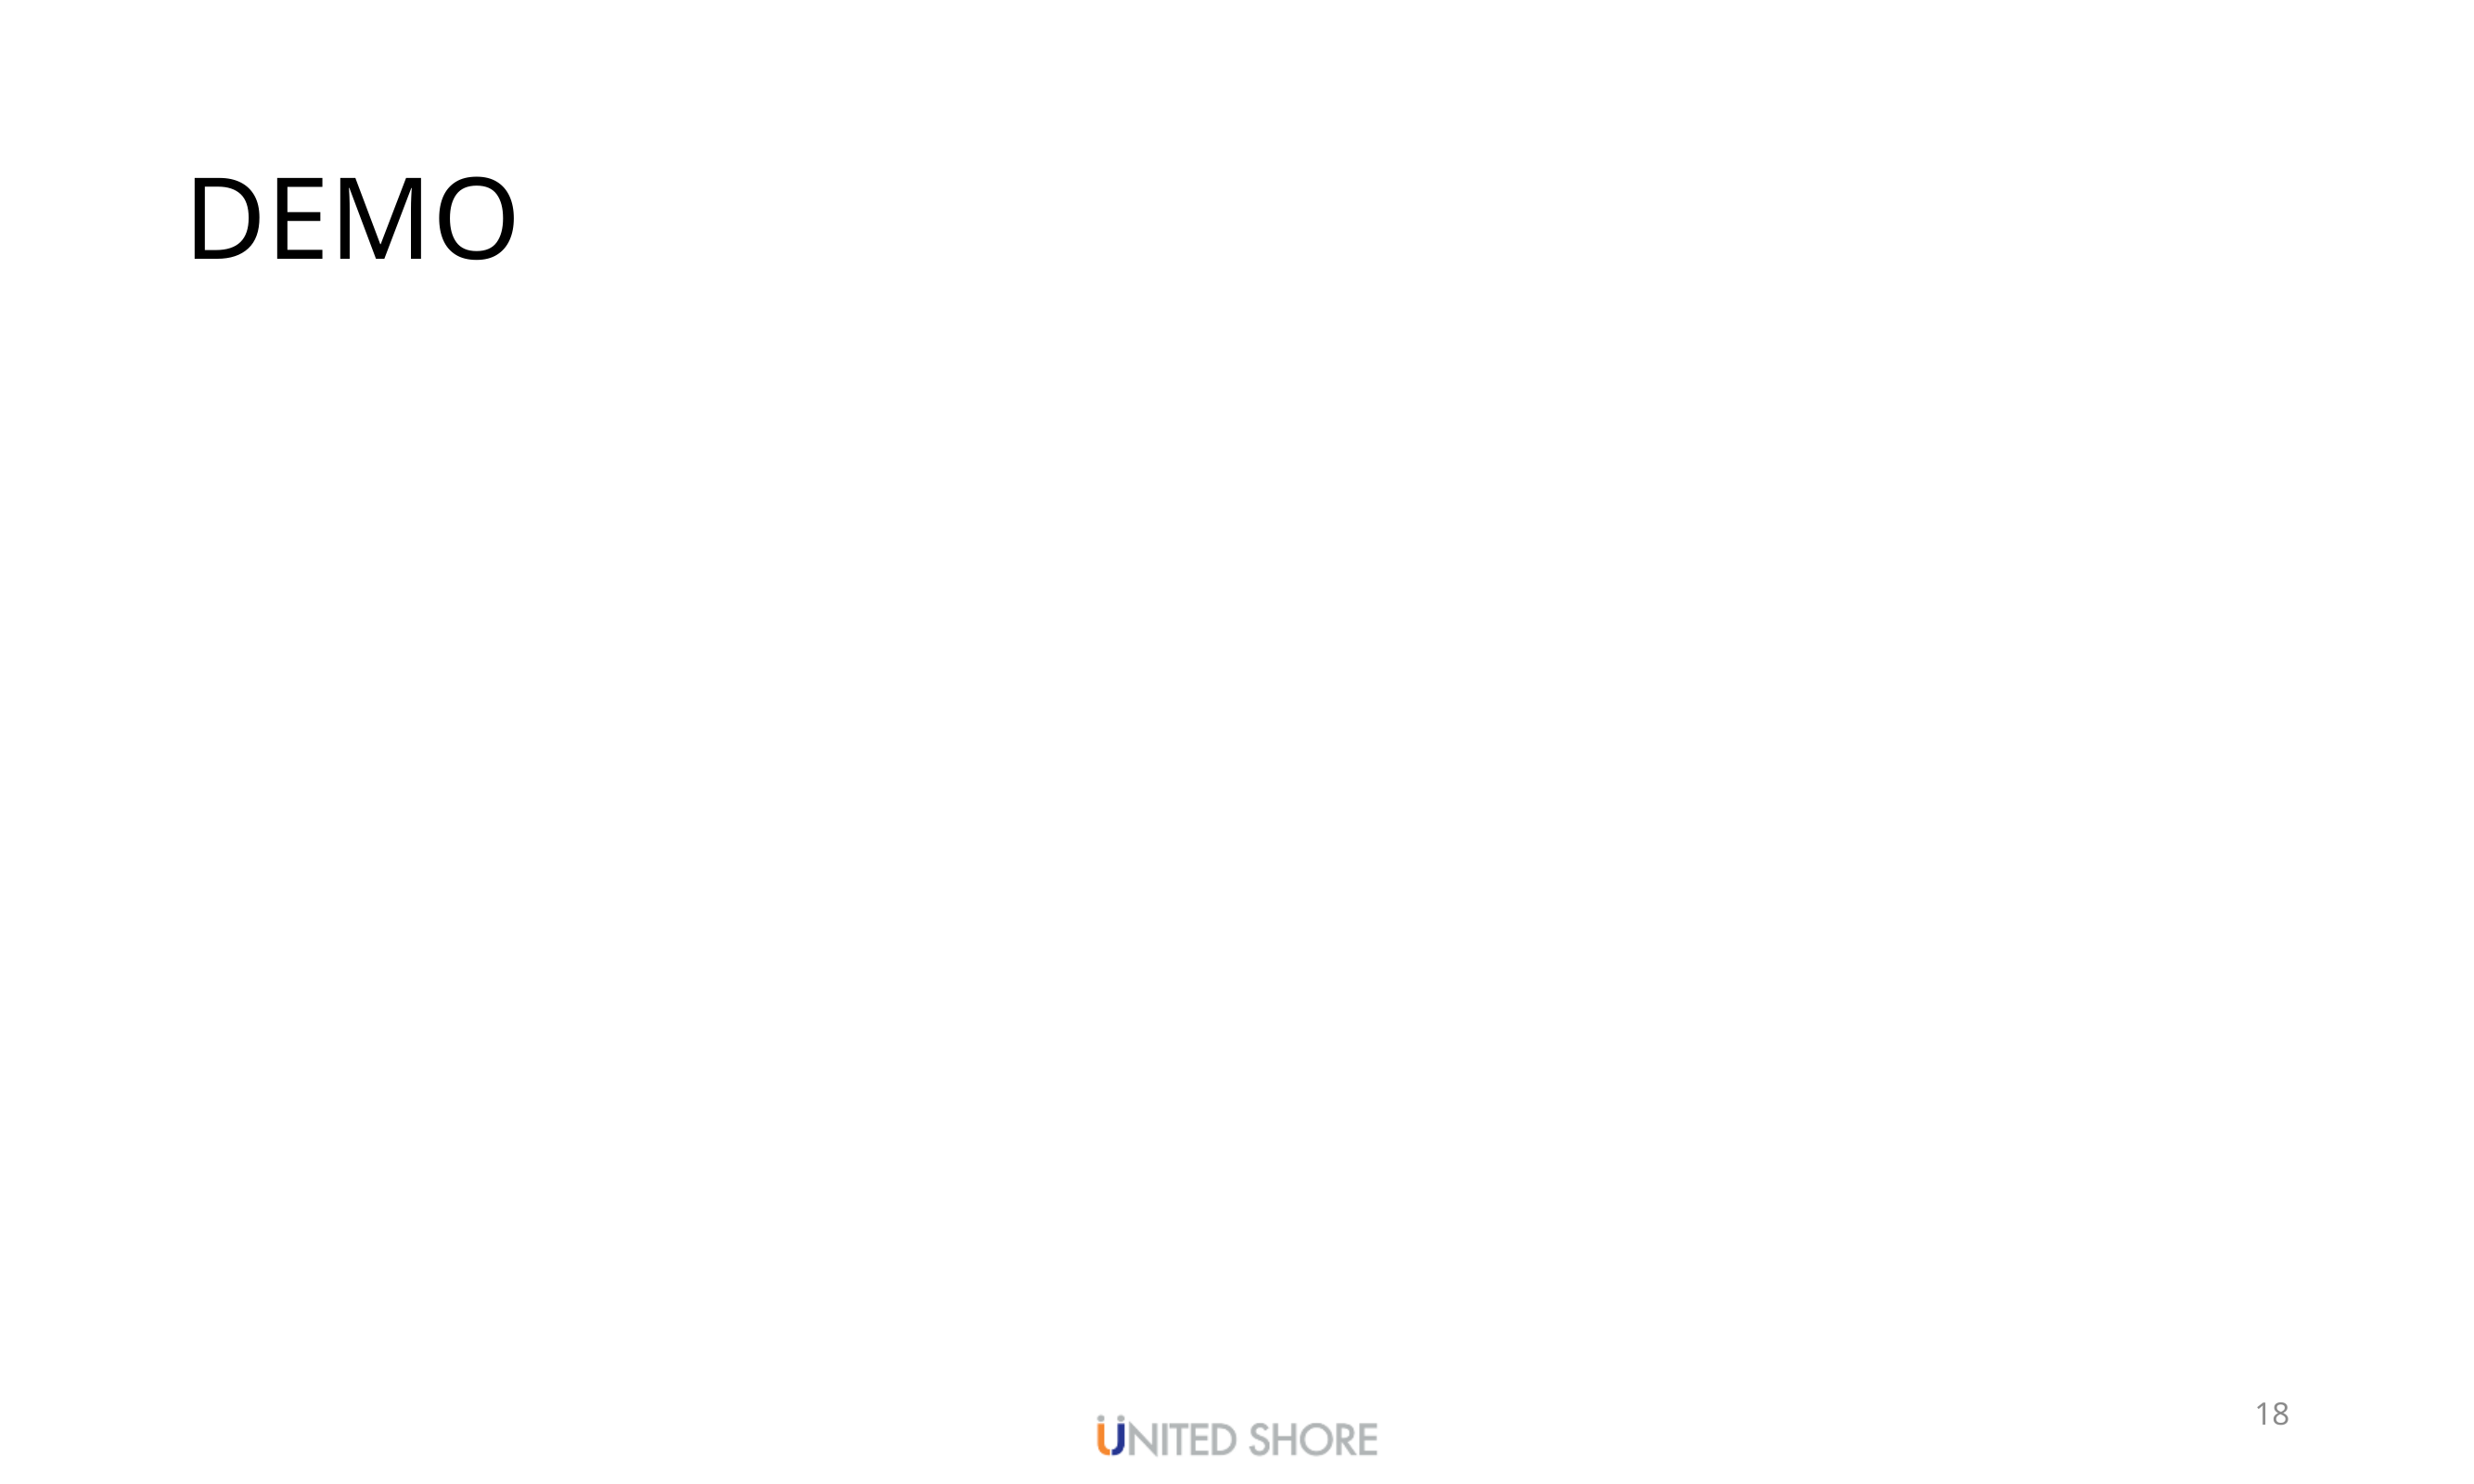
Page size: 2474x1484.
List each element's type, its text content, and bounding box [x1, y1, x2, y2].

slide_number 18 [1747, 1375, 2304, 1455]
title DEMO [170, 79, 2304, 366]
picture [1077, 1388, 1402, 1465]
